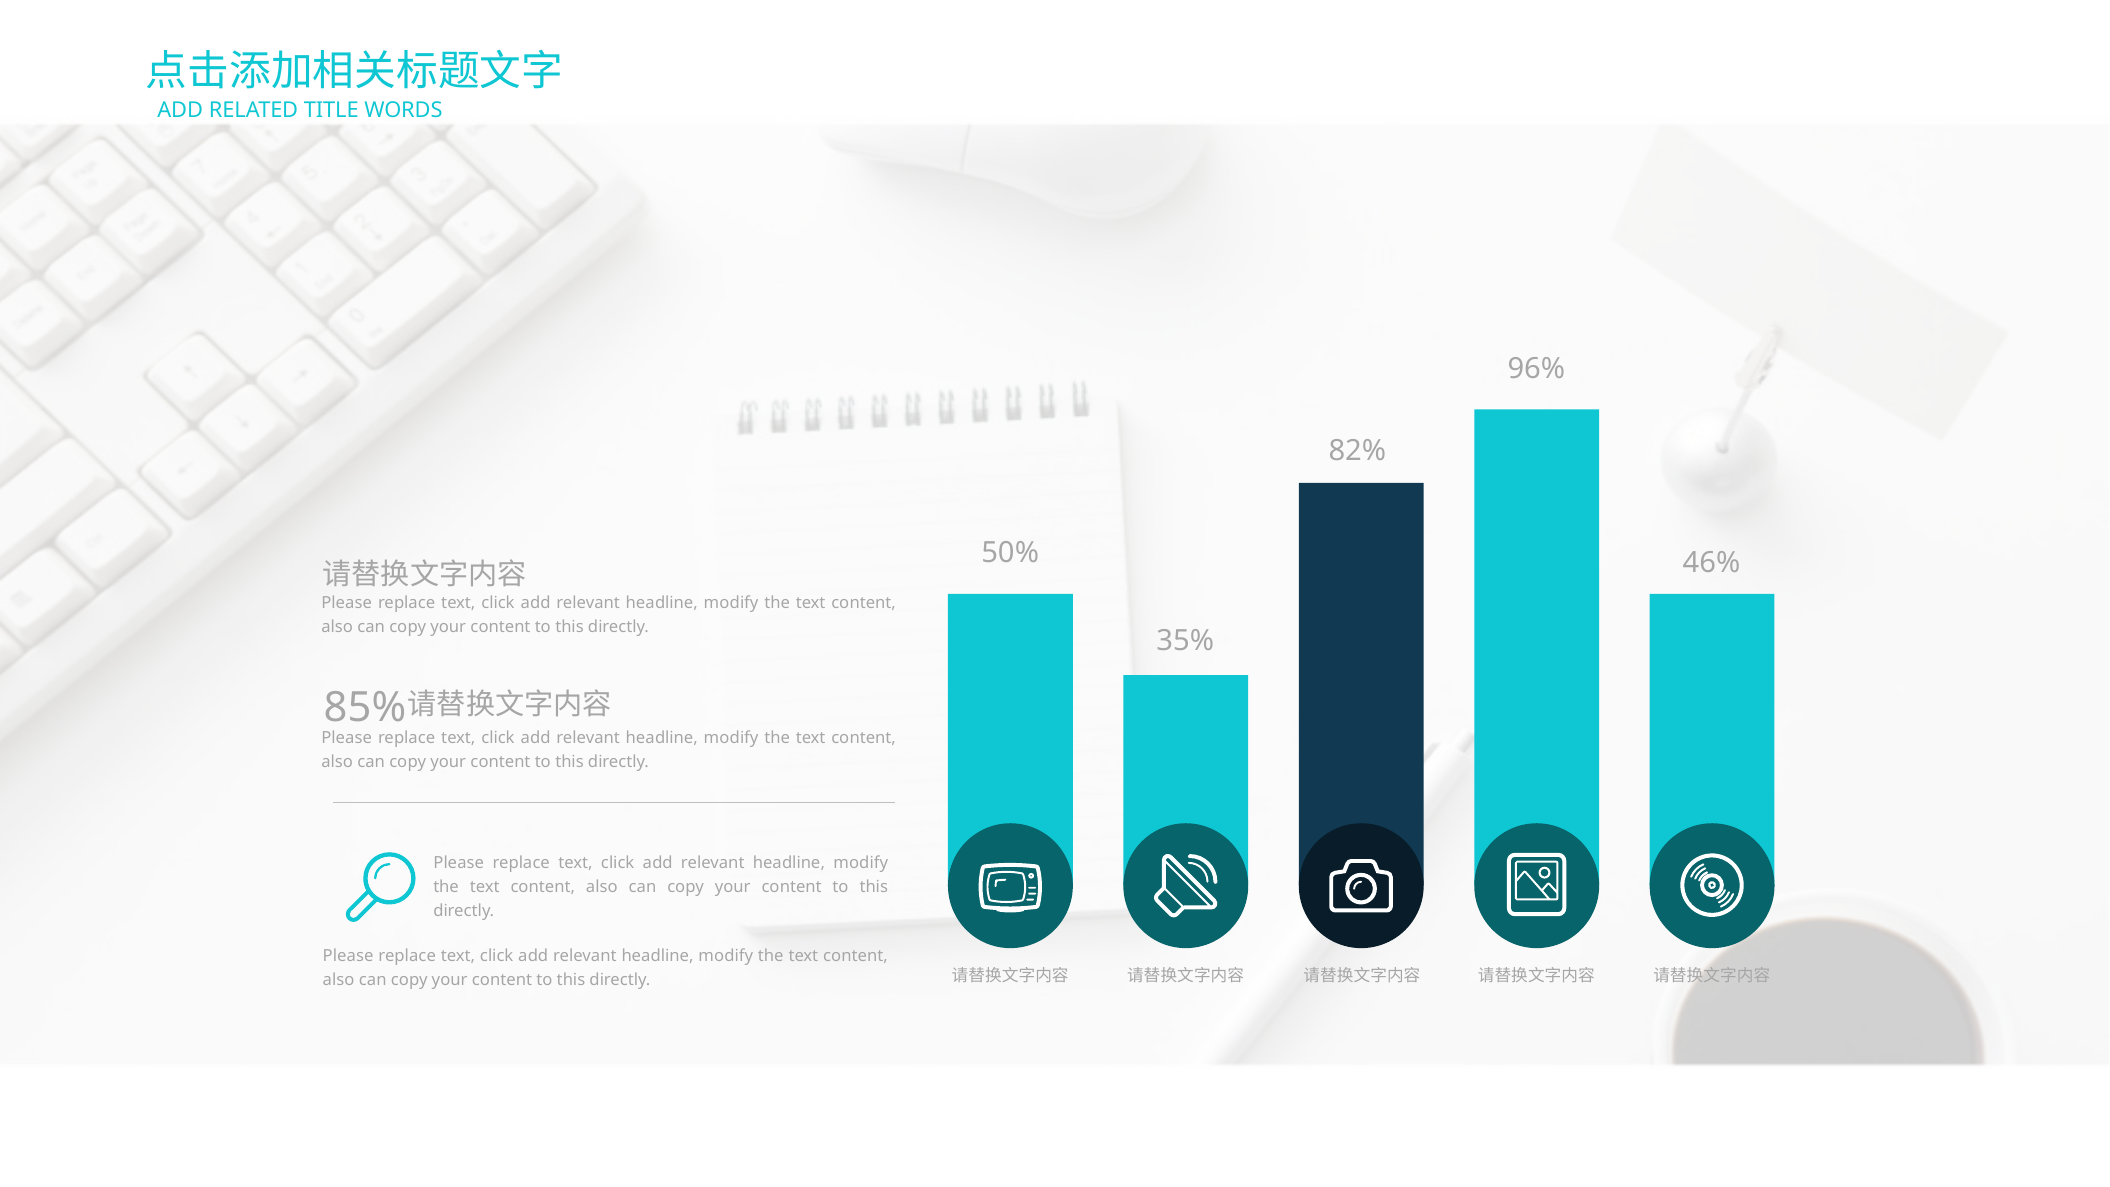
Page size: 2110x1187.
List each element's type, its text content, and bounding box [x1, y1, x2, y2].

text_box Please replace text, click add relevant headline, modify the text content, also can copy your content to this directly. [433, 847, 889, 920]
text_box [1122, 822, 1250, 950]
text_box 请替换文字内容 [1303, 961, 1421, 985]
text_box 50% [981, 526, 1040, 569]
text_box [1122, 674, 1249, 876]
text_box 请替换文字内容 [1653, 960, 1771, 985]
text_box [1153, 853, 1218, 918]
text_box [1680, 853, 1744, 917]
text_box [1506, 852, 1567, 917]
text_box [345, 852, 416, 922]
text_box [1648, 822, 1776, 950]
text_box 请替换文字内容 [1477, 960, 1596, 985]
text_box 请替换文字内容 [951, 961, 1070, 985]
text_box Please replace text, click add relevant headline, modify the text content, also can copy your content to this directly. [322, 941, 889, 989]
text_box Please replace text, click add relevant headline, modify the text content, also can copy your content to this directly. [321, 588, 897, 637]
text_box 35% [1156, 614, 1215, 657]
text_box 点击添加相关标题文字 [145, 43, 564, 95]
text_box Please replace text, click add relevant headline, modify the text content, also can copy your content to this directly. [321, 723, 897, 772]
text_box [1473, 822, 1601, 950]
text_box [1298, 482, 1425, 876]
text_box [1473, 408, 1600, 875]
text_box [1297, 822, 1425, 950]
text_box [978, 862, 1043, 913]
text_box [946, 822, 1074, 950]
text_box 82% [1328, 424, 1387, 467]
text_box [947, 593, 1074, 875]
text_box 85% [323, 669, 407, 723]
text_box ADD RELATED TITLE WORDS [157, 96, 444, 123]
text_box [1649, 593, 1776, 877]
text_box 96% [1507, 341, 1566, 384]
text_box 请替换文字内容 [1127, 961, 1245, 985]
text_box 请替换文字内容 [407, 678, 686, 721]
text_box 请替换文字内容 [322, 548, 528, 588]
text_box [1329, 858, 1393, 913]
text_box 46% [1682, 536, 1741, 579]
